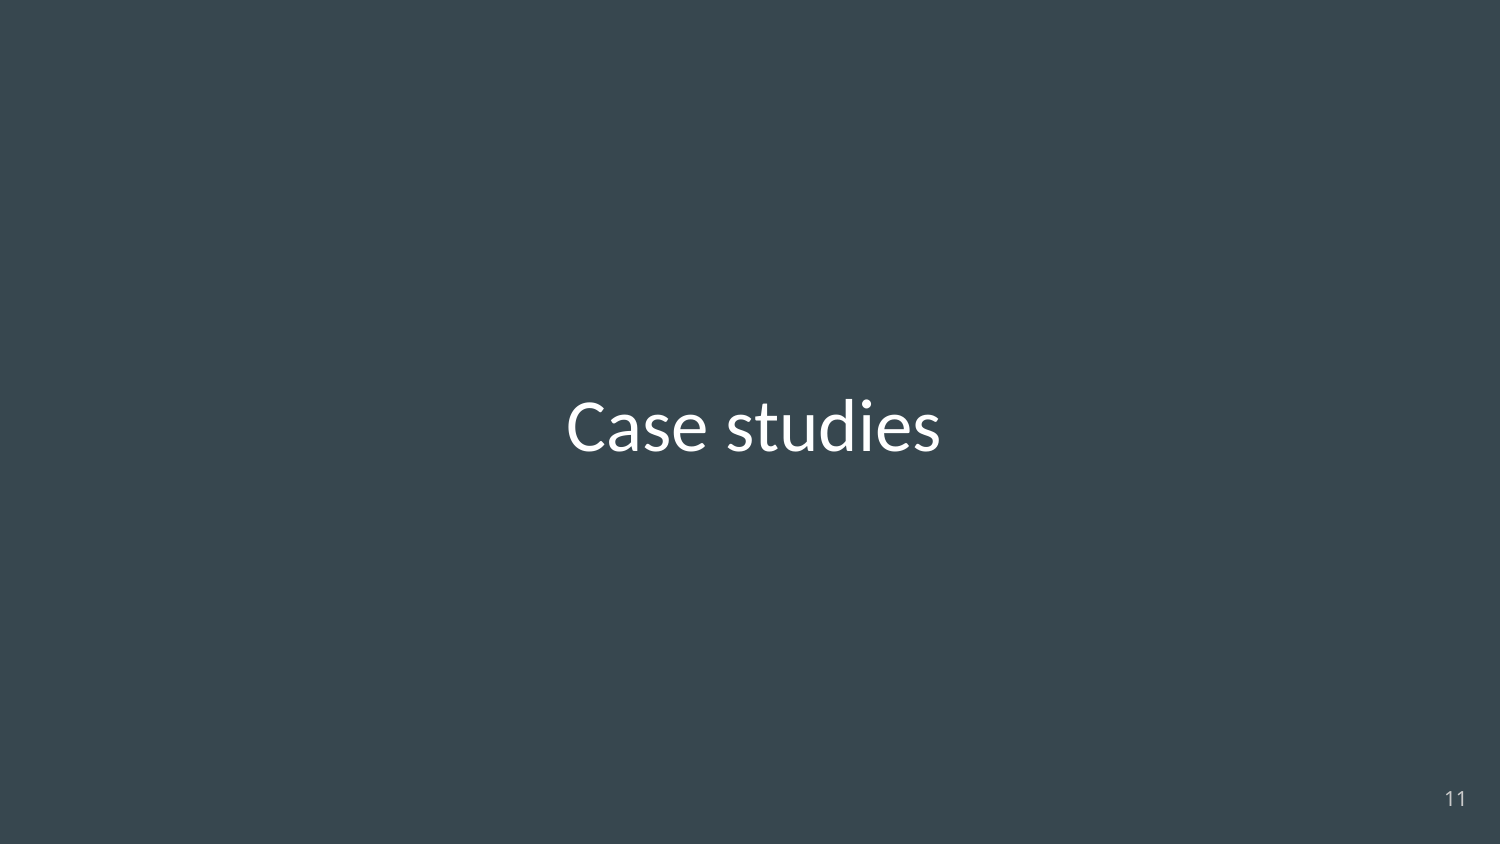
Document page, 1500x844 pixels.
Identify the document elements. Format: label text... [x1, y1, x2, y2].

slide_number 11 [1392, 767, 1483, 833]
title Case studies [110, 351, 1399, 493]
